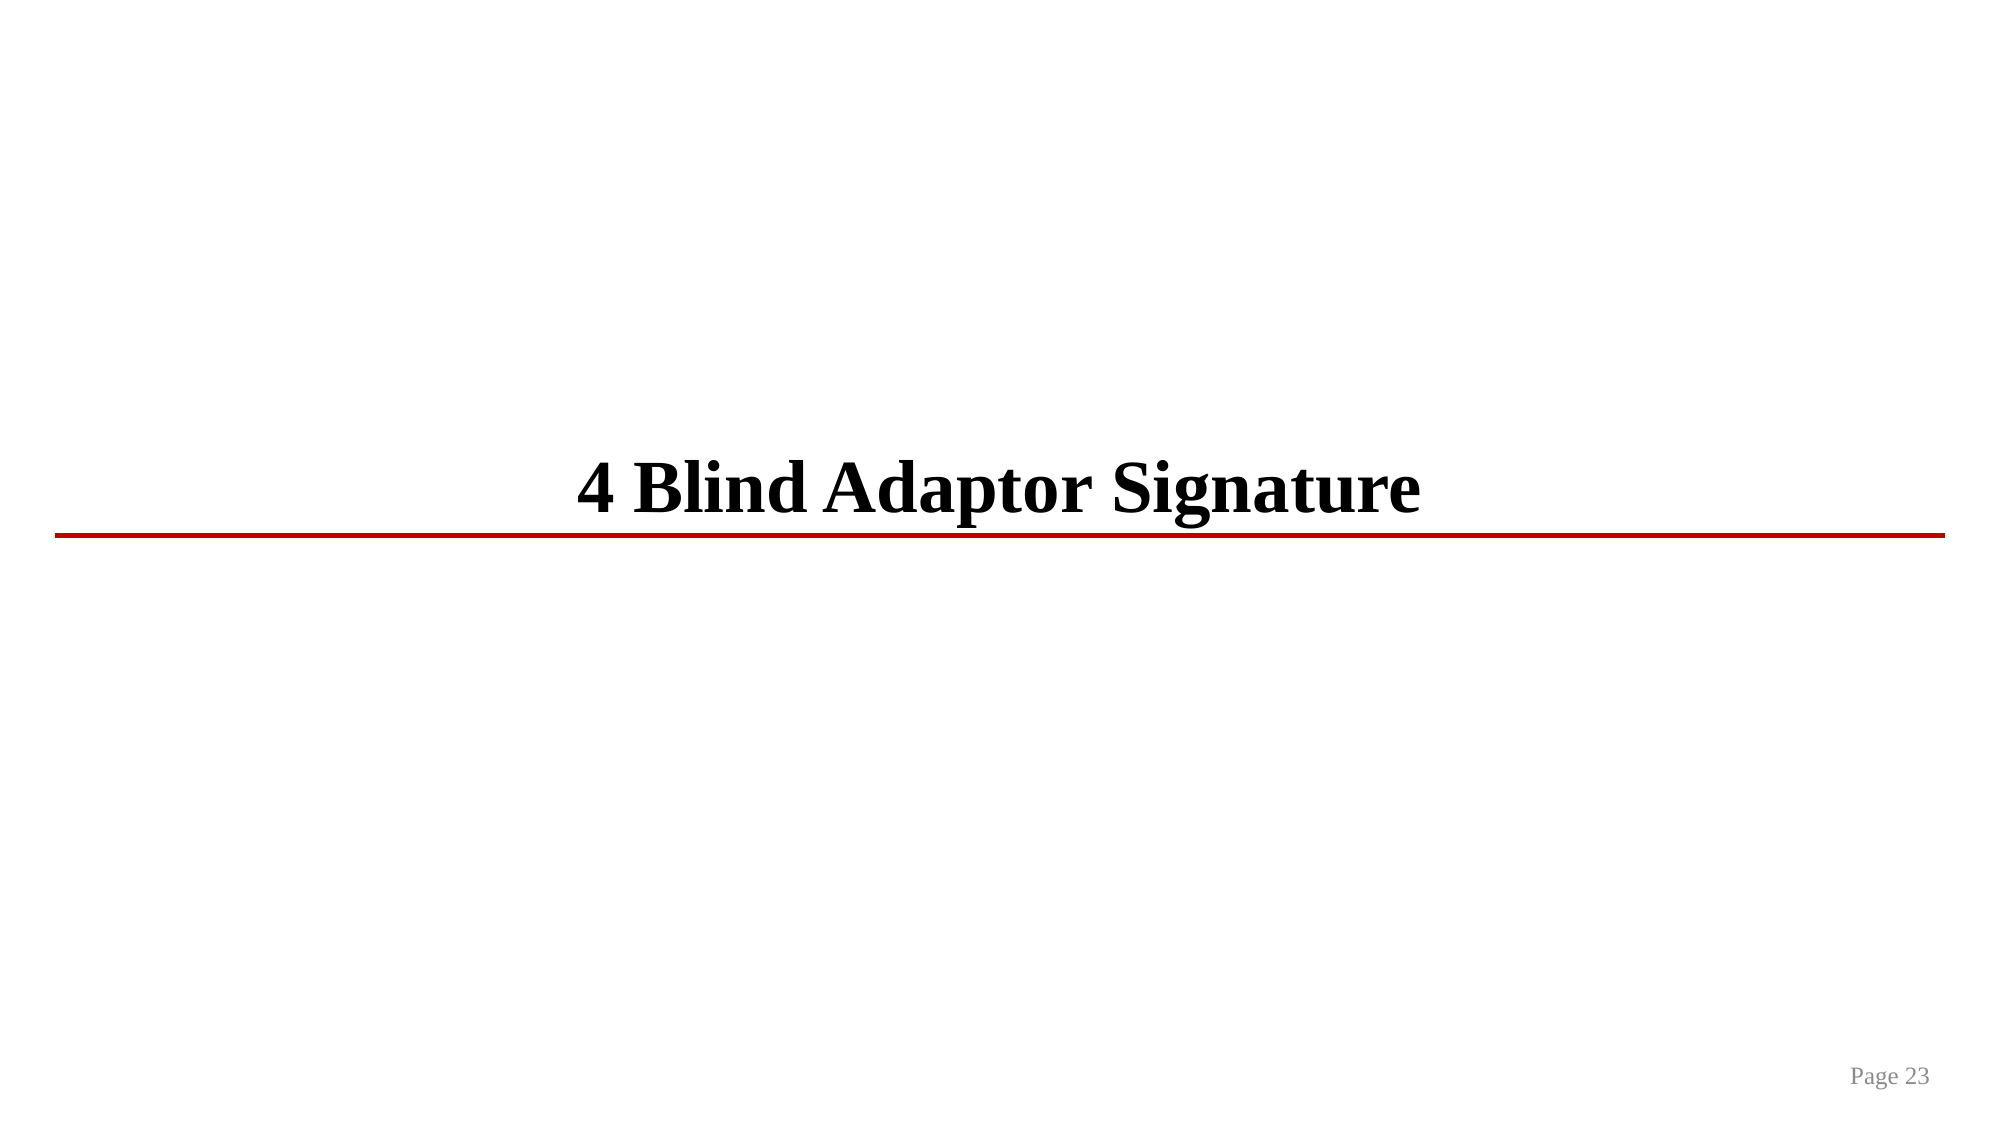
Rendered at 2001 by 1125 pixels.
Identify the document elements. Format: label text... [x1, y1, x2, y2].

subtitle 4 Blind Adaptor Signature [55, 299, 1945, 537]
slide_number Page 23 [1494, 1053, 1945, 1095]
